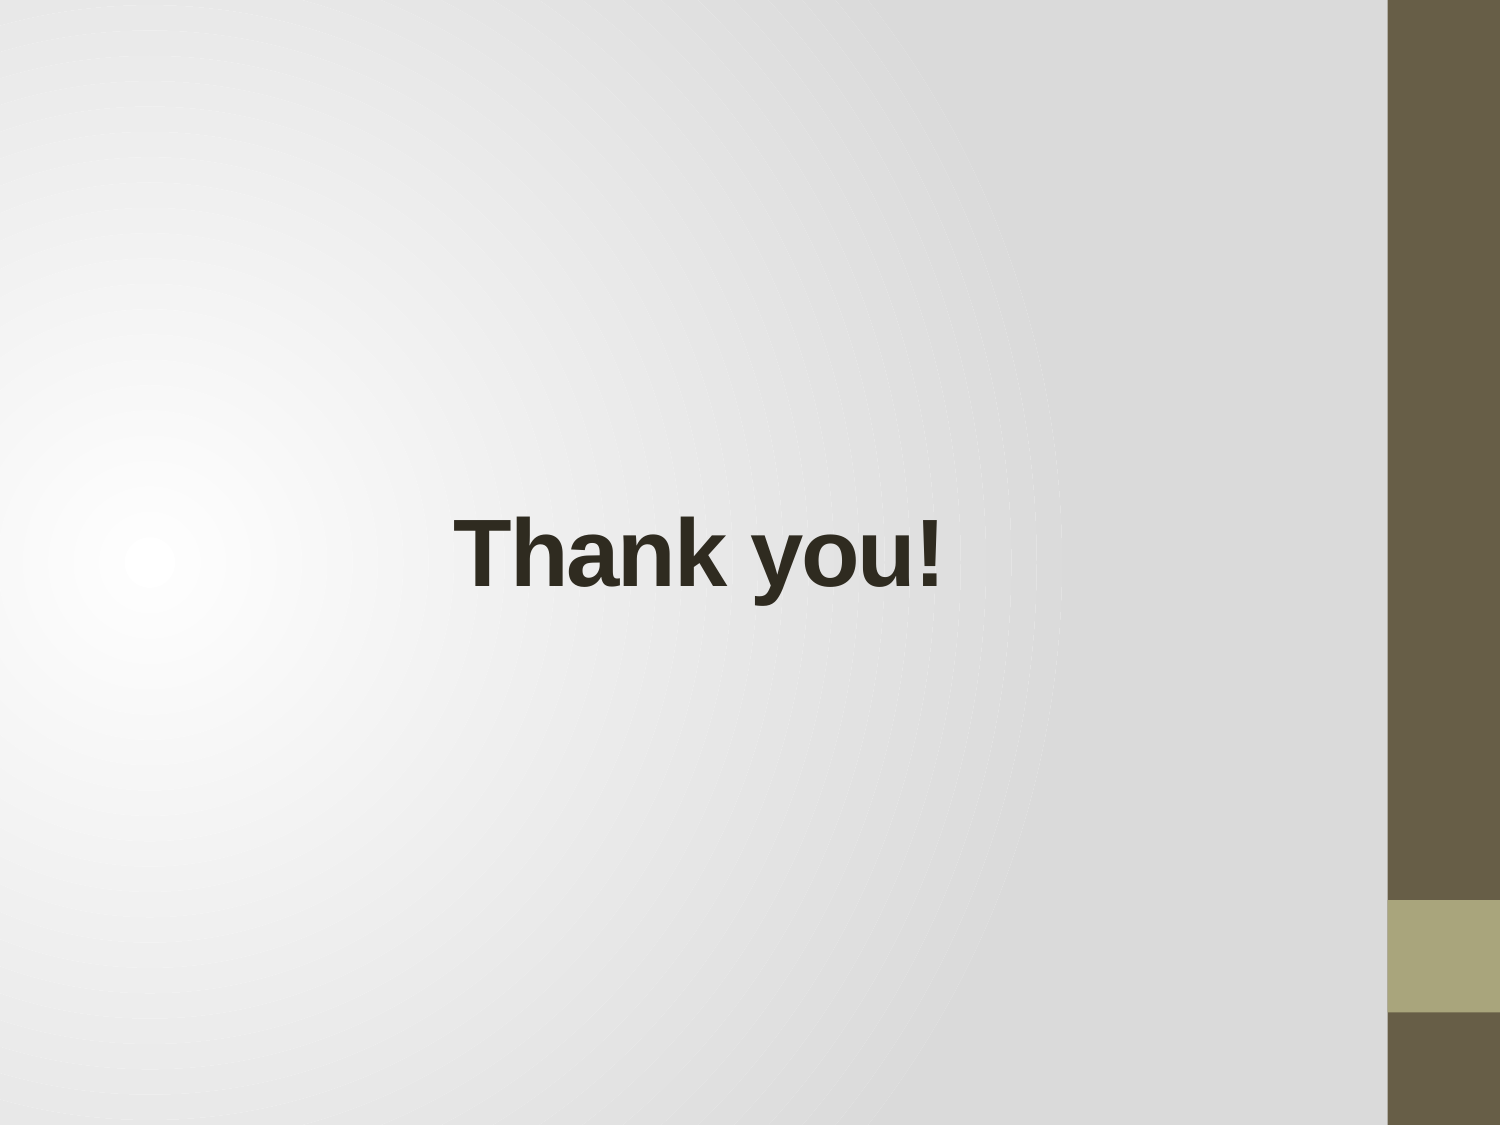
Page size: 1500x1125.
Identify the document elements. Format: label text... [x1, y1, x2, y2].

title Thank you! [75, 454, 1325, 642]
